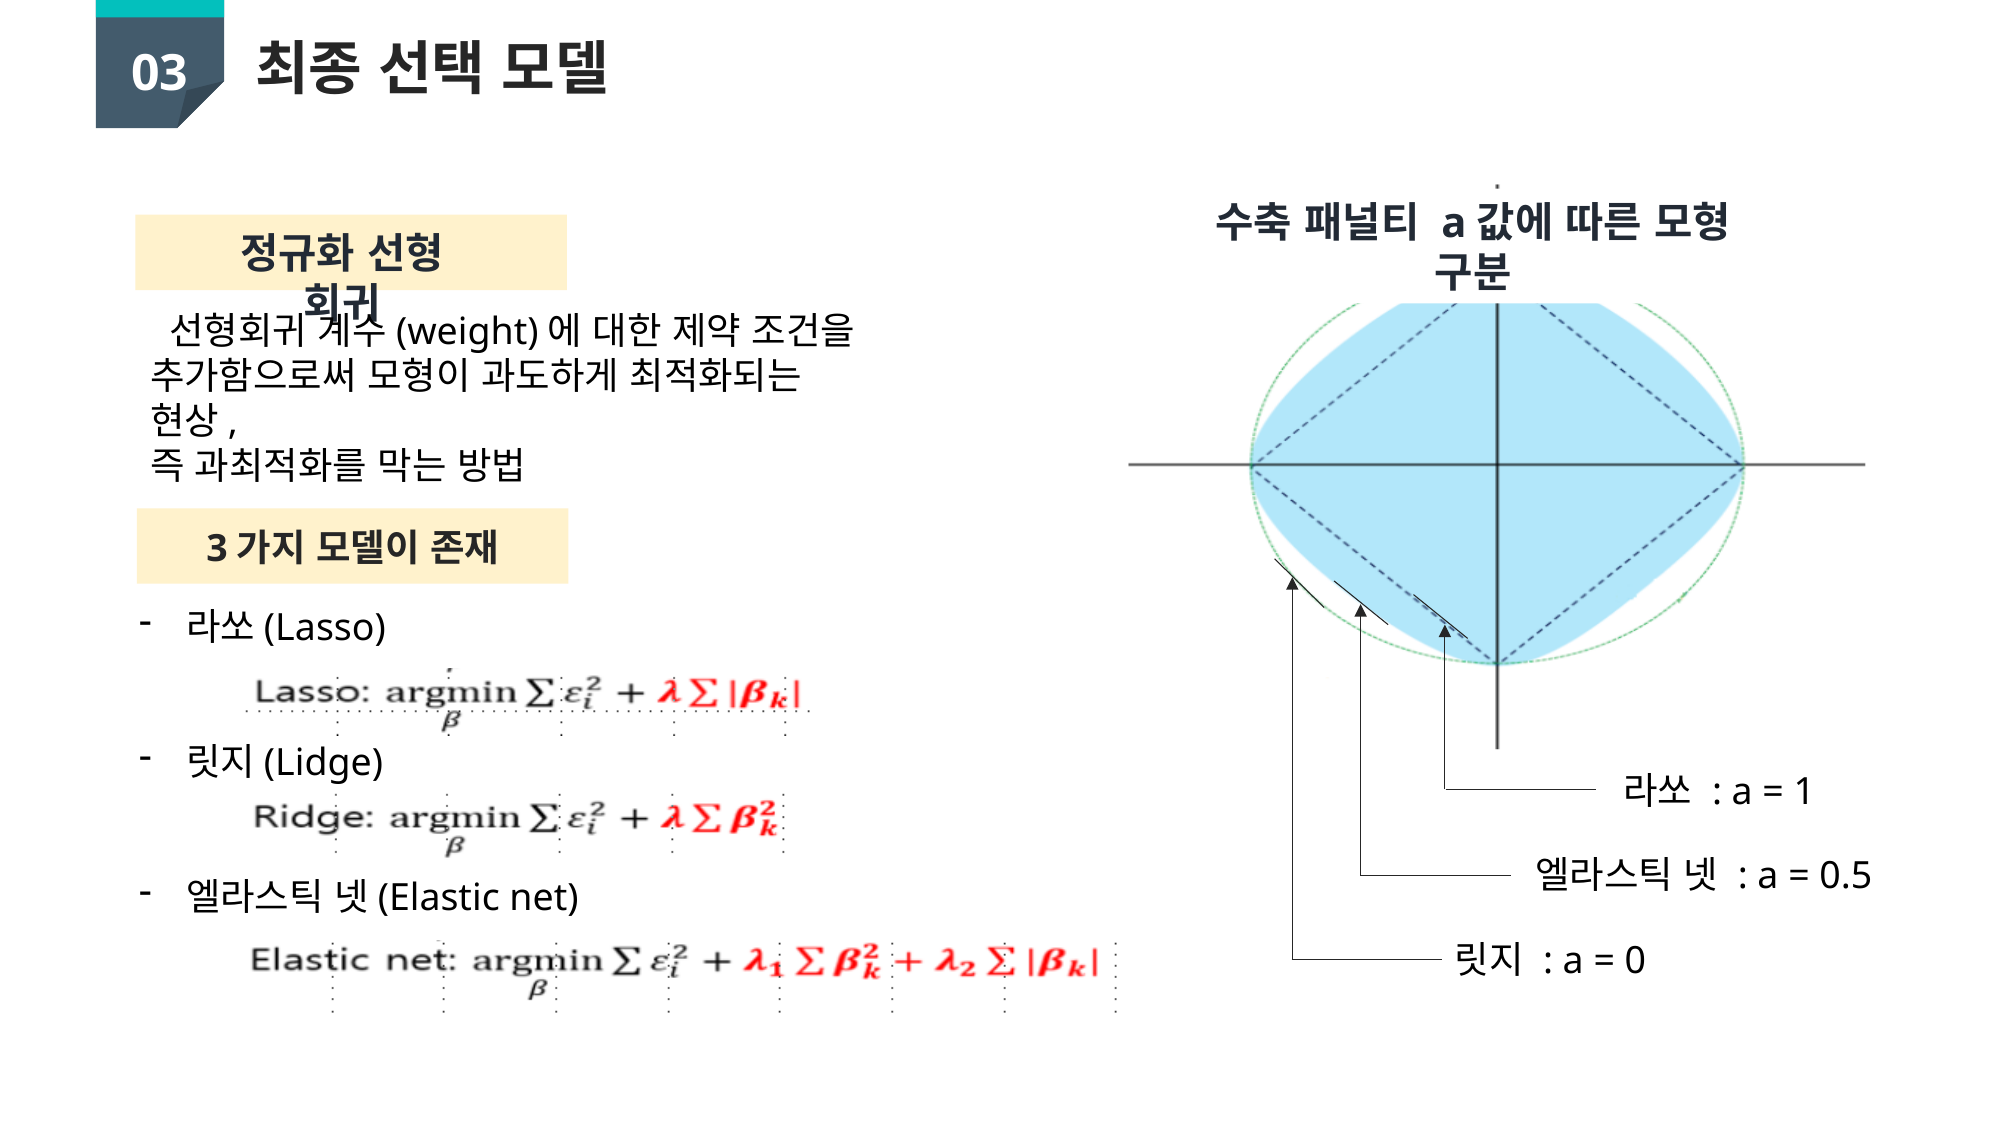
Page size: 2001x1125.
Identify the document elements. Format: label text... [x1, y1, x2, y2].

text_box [1334, 580, 1389, 625]
picture [240, 668, 816, 736]
text_box 라쏘(Lasso) 릿지(Lidge) 엘라스틱 넷(Elastic net) [124, 595, 881, 926]
text_box 릿지 : a = 0 [1440, 928, 1702, 989]
text_box 선형회귀 계수(weight)에 대한 제약 조건을 추가함으로써 모형이 과도하게 최적화되는 현상, 즉 과최적화를 막는 방법 [135, 299, 892, 495]
picture [240, 940, 1124, 1016]
text_box 정규화 선형 회귀 [181, 219, 503, 299]
picture [1114, 168, 1889, 754]
text_box 최종 선택 모델 [240, 24, 652, 109]
text_box 라쏘 : a = 1 [1608, 759, 1871, 820]
text_box [95, 0, 225, 18]
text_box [1413, 594, 1468, 639]
text_box 3가지 모델이 존재 [136, 507, 569, 585]
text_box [1274, 558, 1325, 608]
text_box 03 [94, 0, 228, 130]
text_box [134, 214, 568, 291]
text_box 엘라스틱 넷 : a = 0.5 [1520, 843, 1889, 904]
picture [240, 788, 811, 861]
